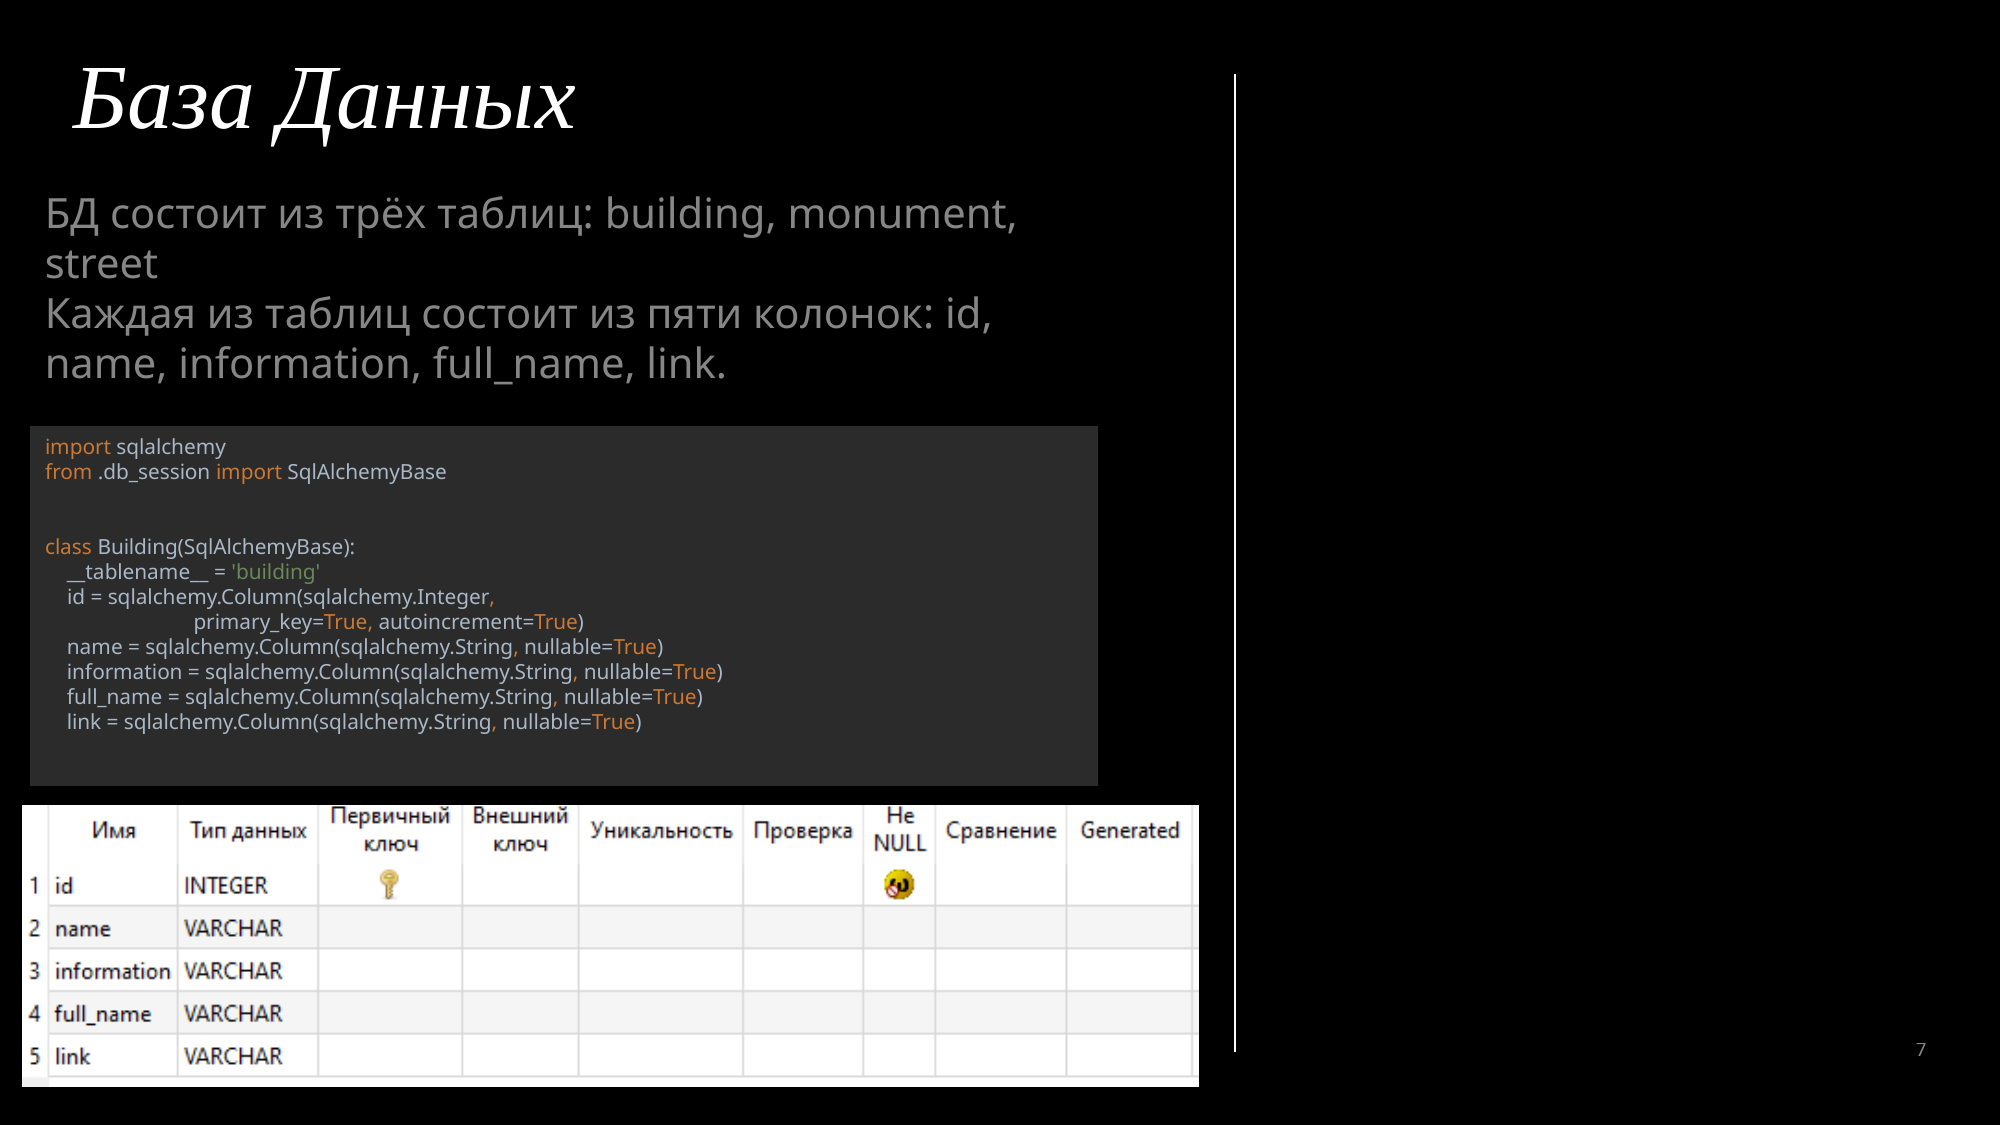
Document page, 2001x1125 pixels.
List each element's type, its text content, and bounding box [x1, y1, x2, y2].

slide_number 7 [1843, 1009, 1927, 1092]
title База Данных [73, 37, 1199, 222]
picture [21, 805, 1200, 1087]
text_box БД состоит из трёх таблиц: building, monument, street Каждая из таблиц состоит из пяти колонок: id, name, information, full_name, link. [30, 179, 1099, 394]
text_box import sqlalchemy from .db_session import SqlAlchemyBase class Building(SqlAlchemyBase): __tablename__ = 'building' id = sqlalchemy.Column(sqlalchemy.Integer, primary_key=True, autoincrement=True) name = sqlalchemy.Column(sqlalchemy.String, nullable=True) information = sqlalchemy.Column(sqlalchemy.String, nullable=True) full_name = sqlalchemy.Column(sqlalchemy.String, nullable=True) link = sqlalchemy.Column(sqlalchemy.String, nullable=True) [30, 426, 1099, 786]
